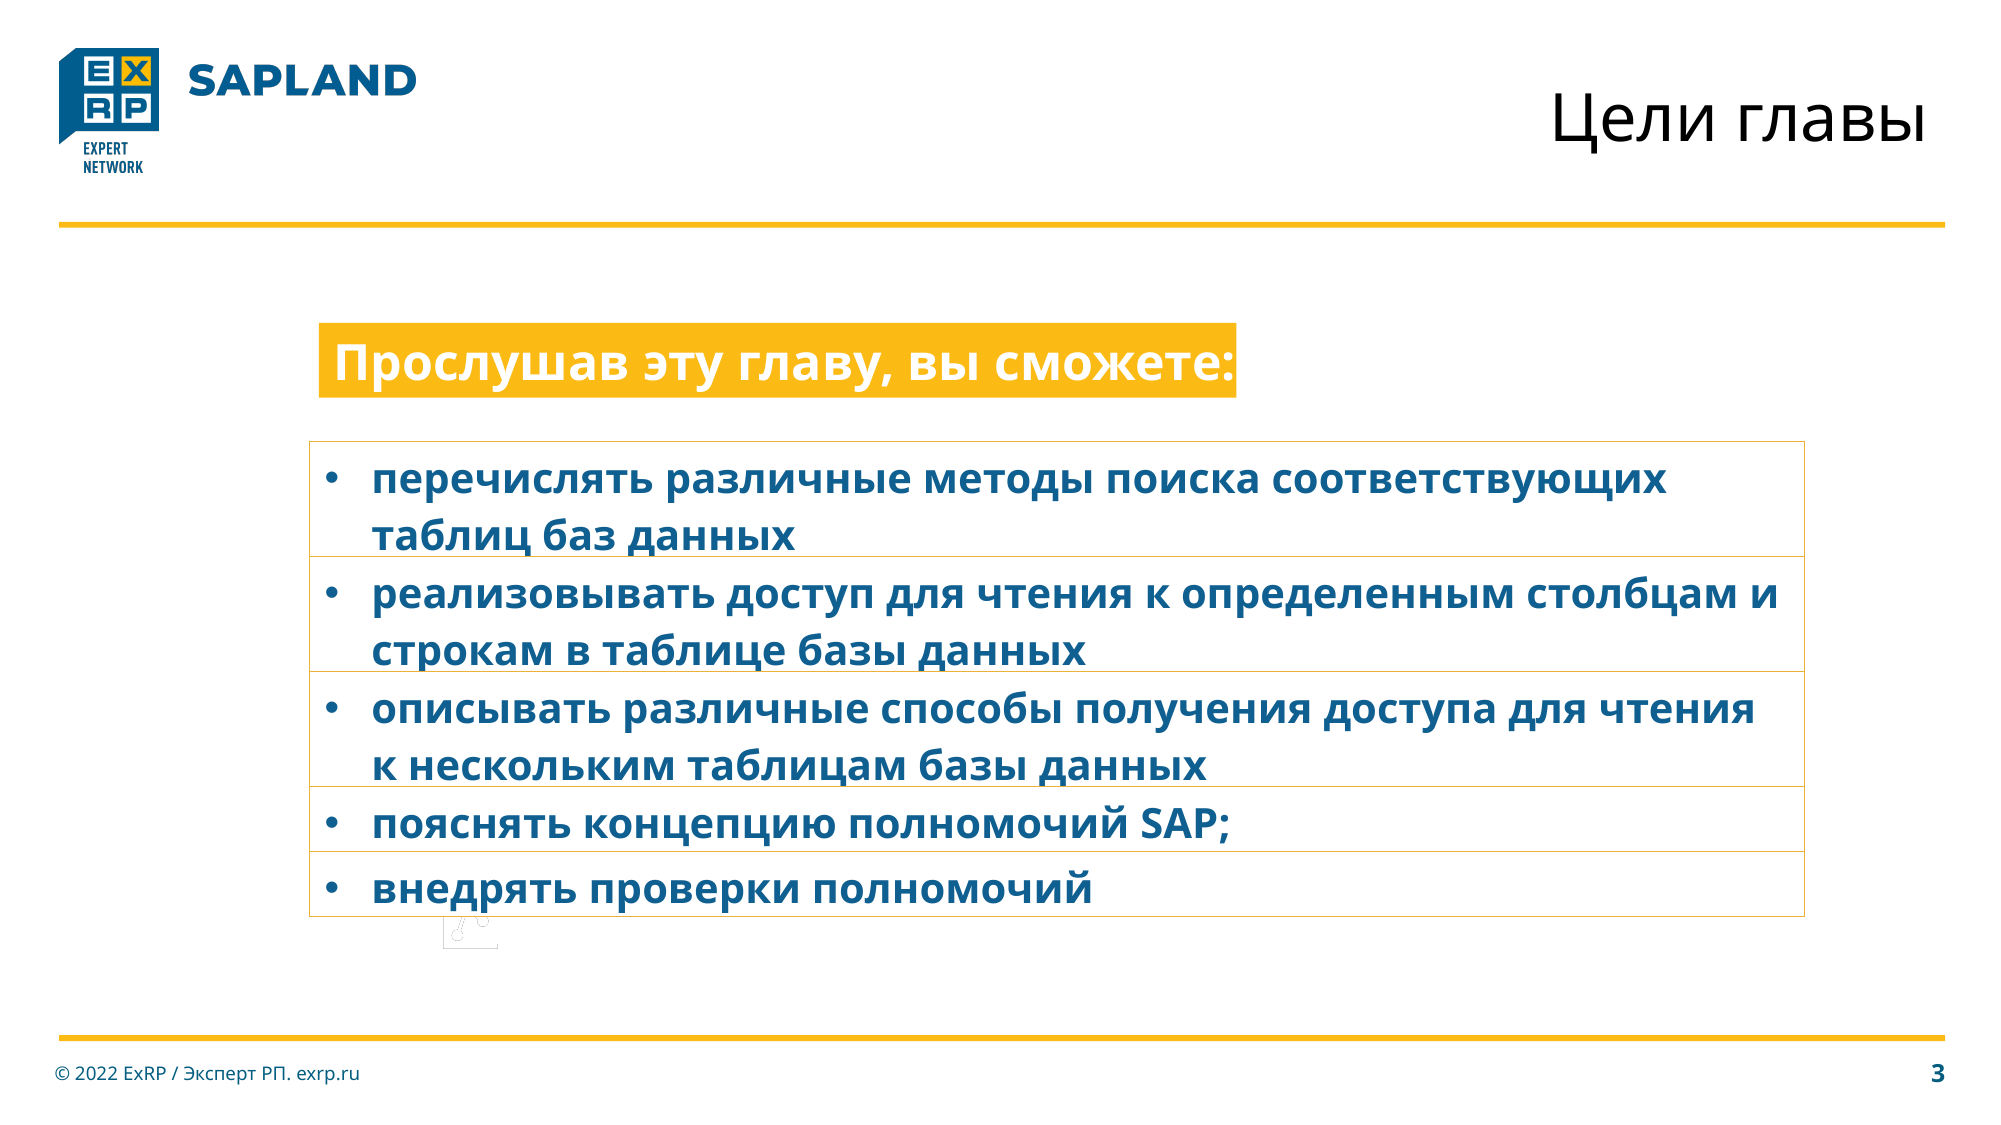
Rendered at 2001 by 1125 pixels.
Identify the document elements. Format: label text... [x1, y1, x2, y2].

picture [487, 739, 563, 815]
table_cell пояснять концепцию полномочий SAP; [310, 787, 1804, 851]
table_cell внедрять проверки полномочий [310, 852, 1804, 916]
text_box Прослушав эту главу, вы сможете: [318, 322, 1237, 398]
picture [85, 57, 113, 85]
picture [432, 443, 508, 519]
title Цели главы [610, 25, 1945, 222]
picture [432, 883, 508, 959]
picture [59, 132, 159, 173]
table_header перечислять различные методы поиска соответствующих таблиц баз данных [310, 442, 1804, 556]
picture [122, 57, 150, 85]
picture [59, 48, 74, 60]
table_cell описывать различные способы получения доступа для чтения к нескольким таблицам базы данных [310, 672, 1804, 786]
picture [189, 64, 416, 96]
picture [491, 594, 567, 670]
slide_number 3 [1862, 1044, 1961, 1105]
picture [85, 94, 113, 122]
table_cell реализовывать доступ для чтения к определенным столбцам и строкам в таблице базы данных [310, 557, 1804, 671]
picture [104, 163, 108, 173]
picture [122, 94, 150, 122]
footer © 2022 ExRP / Эксперт РП. exrp.ru [39, 1042, 468, 1103]
